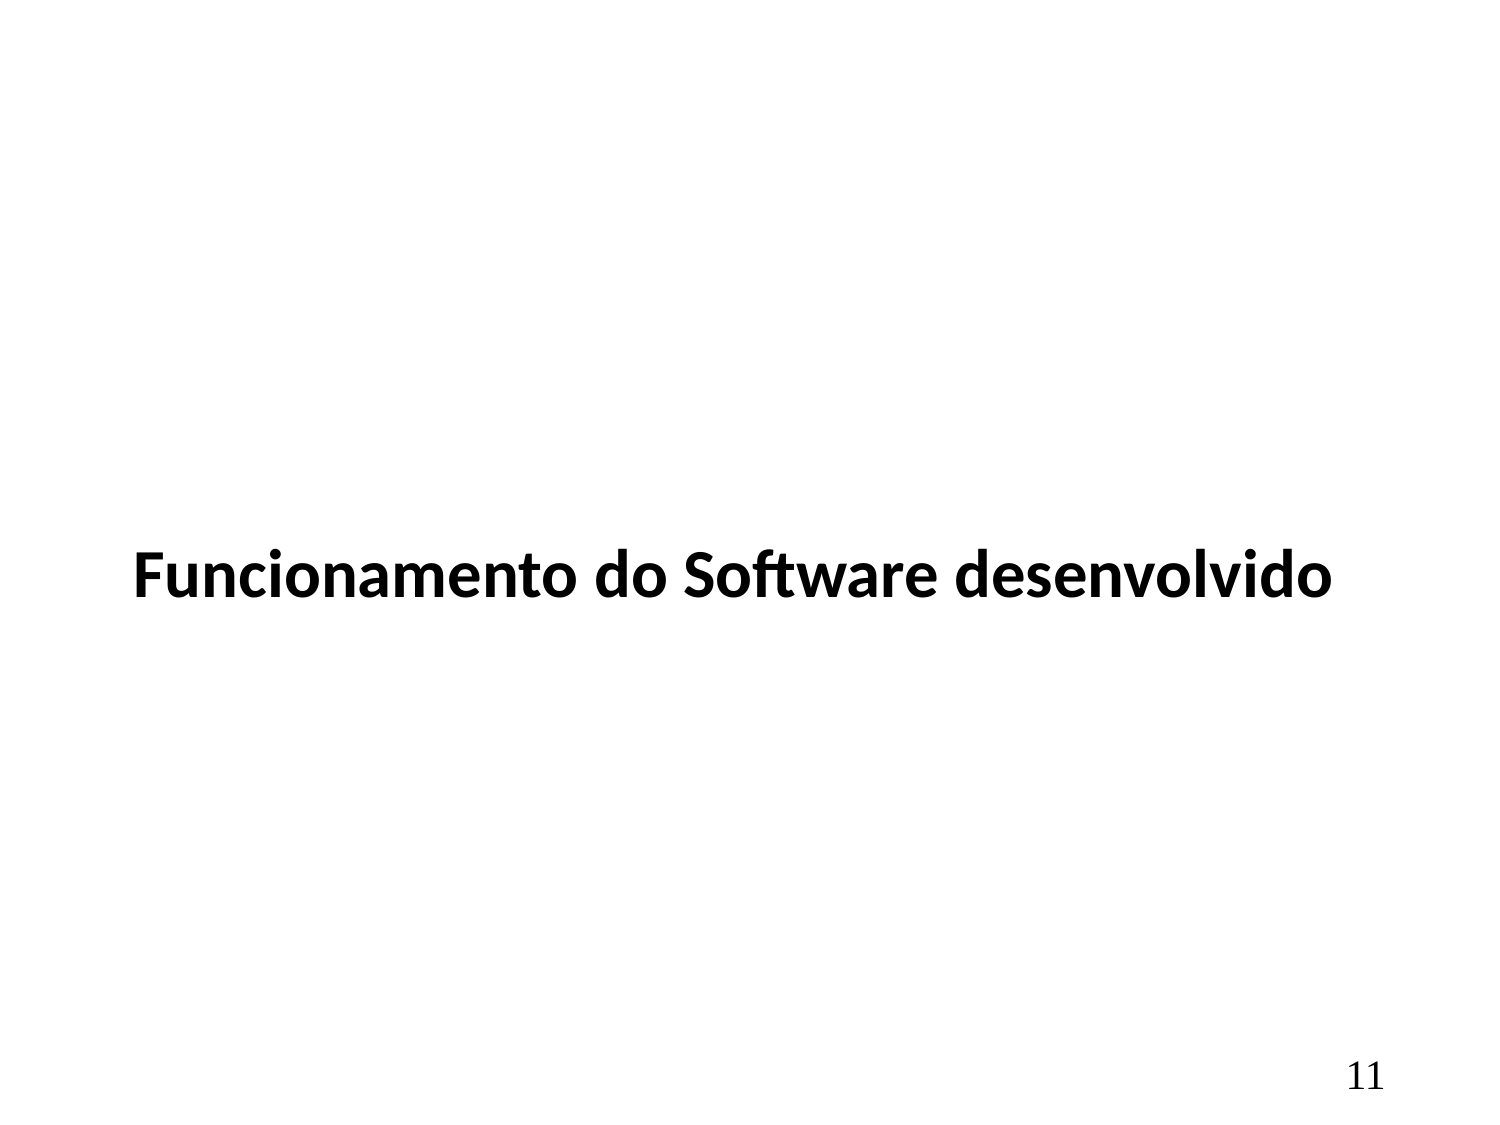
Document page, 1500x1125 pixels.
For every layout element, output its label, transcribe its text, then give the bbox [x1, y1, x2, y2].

slide_number 11 [1059, 1042, 1397, 1103]
title Funcionamento do Software desenvolvido [121, 466, 1416, 685]
